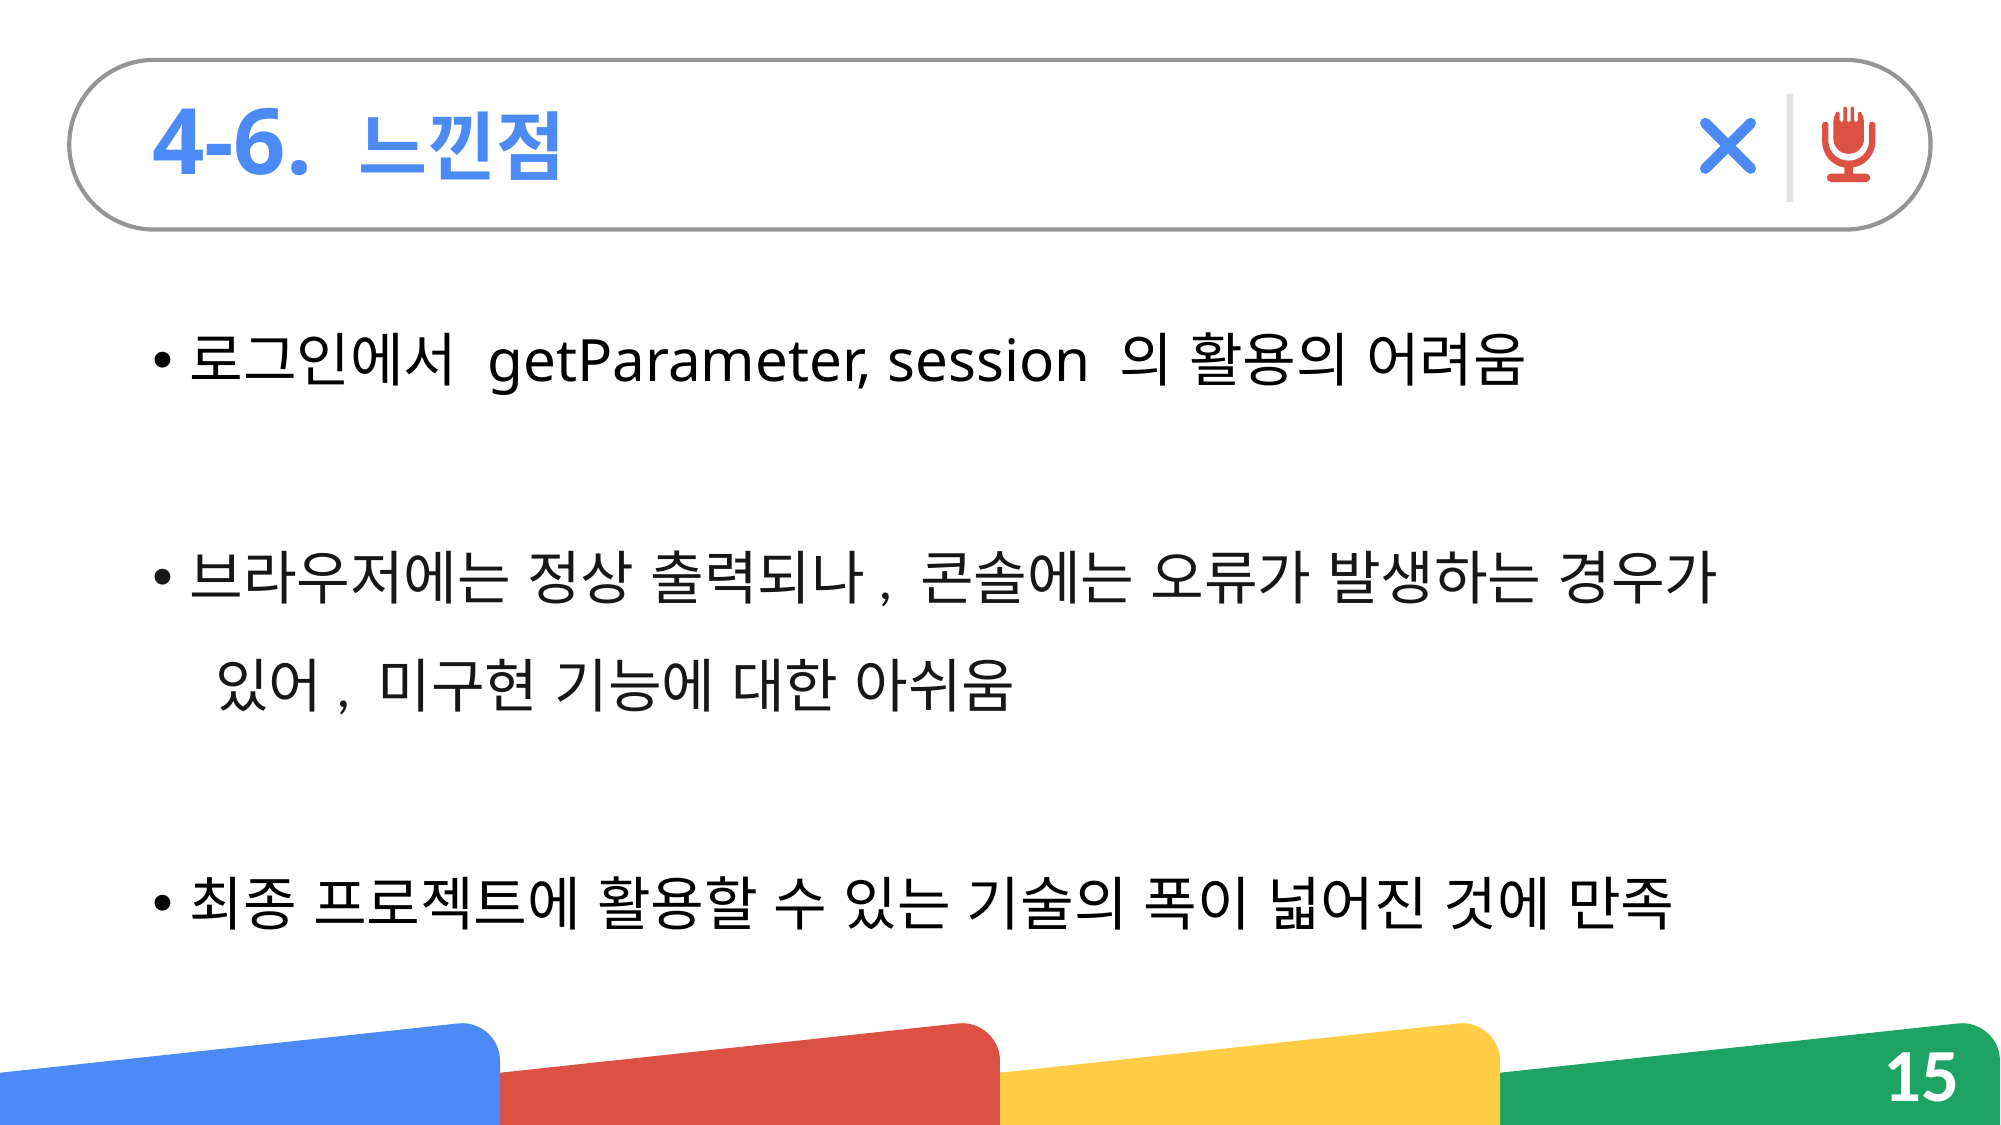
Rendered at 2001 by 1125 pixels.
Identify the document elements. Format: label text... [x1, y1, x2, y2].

text_box 15 [1789, 1018, 1975, 1124]
text_box 4-6. 느낀점 [137, 88, 1650, 259]
list 로그인에서 getParameter, session 의 활용의 어려움 브라우저에는 정상 출력되나, 콘솔에는 오류가 발생하는 경우가 있어, 미구현 기능에 대한 아쉬움 최종 프로젝트에 활용할 수 있는 기술의 폭이 넓어진 것에 만족 [137, 324, 1863, 993]
